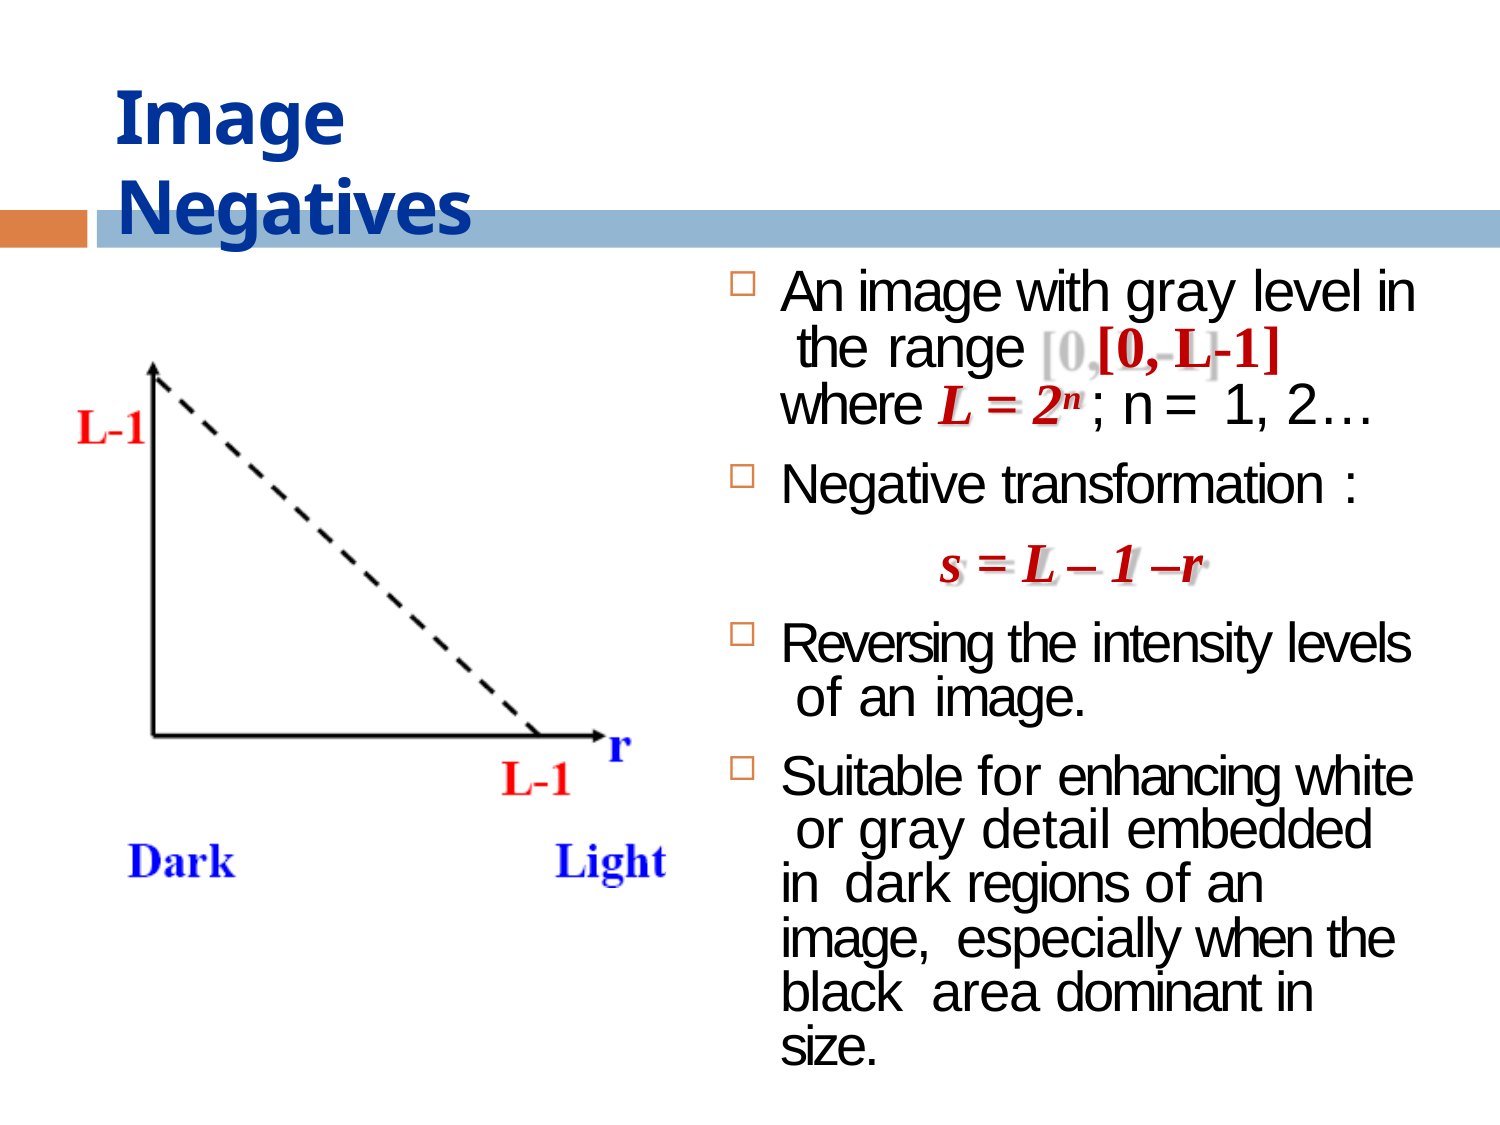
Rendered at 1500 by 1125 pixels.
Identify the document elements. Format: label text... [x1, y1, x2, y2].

text_box An image with gray level in the range [0, L-1] where L = 2n ; n = 1, 2… Negative transformation : s = L – 1 –r Reversing the intensity levels of an image. Suitable for enhancing white or gray detail embedded in dark regions of an image, especially when the black area dominant in size. [719, 251, 1425, 1076]
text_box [908, 509, 1246, 636]
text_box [901, 292, 1262, 479]
text_box [77, 360, 667, 888]
title Image Negatives [113, 67, 650, 258]
